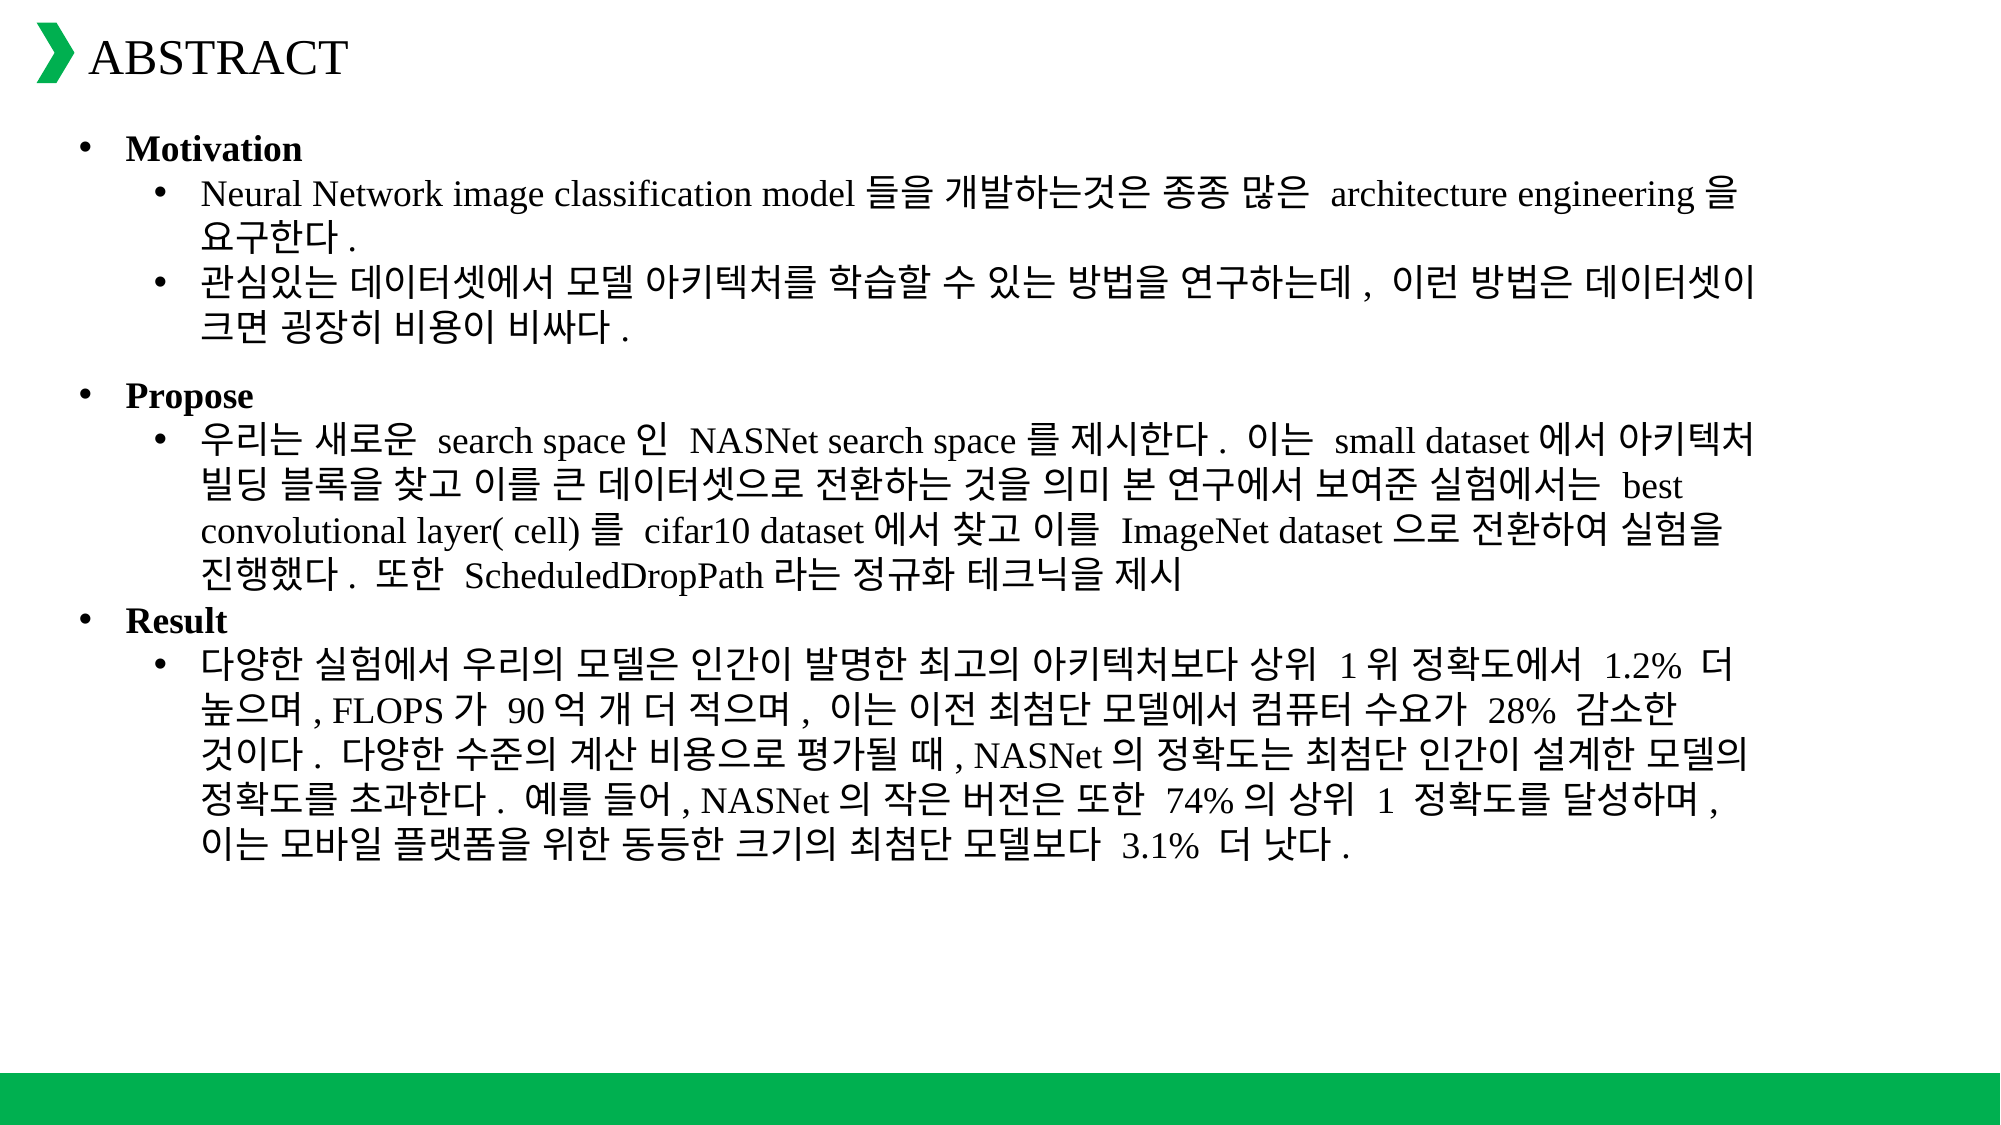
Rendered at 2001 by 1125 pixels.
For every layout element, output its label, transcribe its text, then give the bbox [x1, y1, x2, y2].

text_box [36, 22, 75, 84]
text_box [0, 1072, 2000, 1125]
subtitle ABSTRACT [73, 23, 1878, 110]
text_box Motivation Neural Network image classification model들을 개발하는것은 종종 많은 architecture engineering을 요구한다. 관심있는 데이터셋에서 모델 아키텍처를 학습할 수 있는 방법을 연구하는데, 이런 방법은 데이터셋이 크면 굉장히 비용이 비싸다. Propose 우리는 새로운 search space인 NASNet search space를 제시한다. 이는 small dataset에서 아키텍처 빌딩 블록을 찾고 이를 큰 데이터셋으로 전환하는 것을 의미 본 연구에서 보여준 실험에서는 best convolutional layer( cell)를 cifar10 dataset에서 찾고 이를 ImageNet dataset으로 전환하여 실험을 진행했다. 또한 ScheduledDropPath라는 정규화 테크닉을 제시 Result 다양한 실험에서 우리의 모델은 인간이 발명한 최고의 아키텍처보다 상위 1위 정확도에서 1.2% 더 높으며, FLOPS가 90억 개 더 적으며, 이는 이전 최첨단 모델에서 컴퓨터 수요가 28% 감소한 것이다. 다양한 수준의 계산 비용으로 평가될 때, NASNet의 정확도는 최첨단 인간이 설계한 모델의 정확도를 초과한다. 예를 들어, NASNet의 작은 버전은 또한 74%의 상위 1 정확도를 달성하며, 이는 모바일 플랫폼을 위한 동등한 크기의 최첨단 모델보다 3.1% 더 낫다. [64, 93, 1797, 874]
